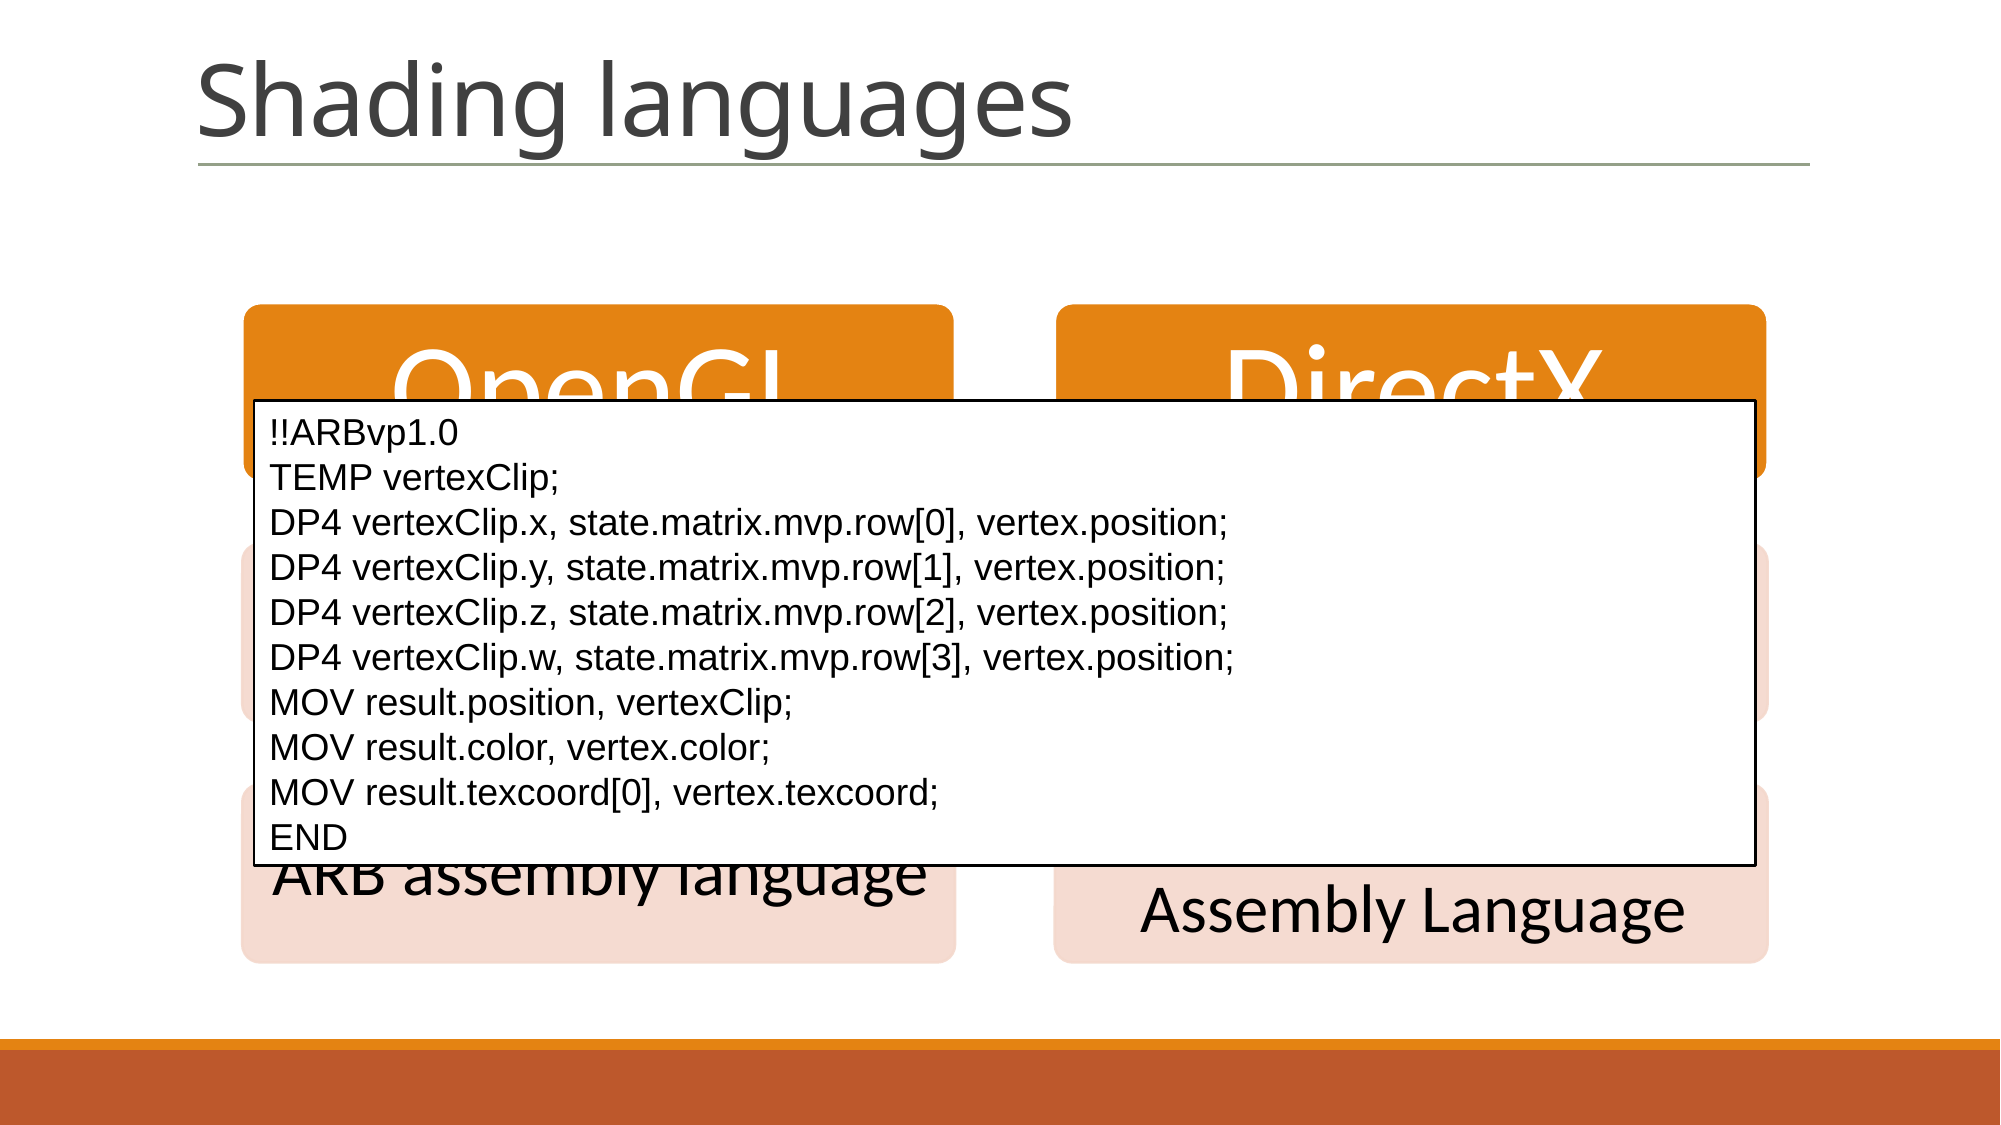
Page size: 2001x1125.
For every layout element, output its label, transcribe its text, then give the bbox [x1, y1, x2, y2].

title Shading languages [180, 47, 1830, 165]
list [179, 302, 1831, 964]
